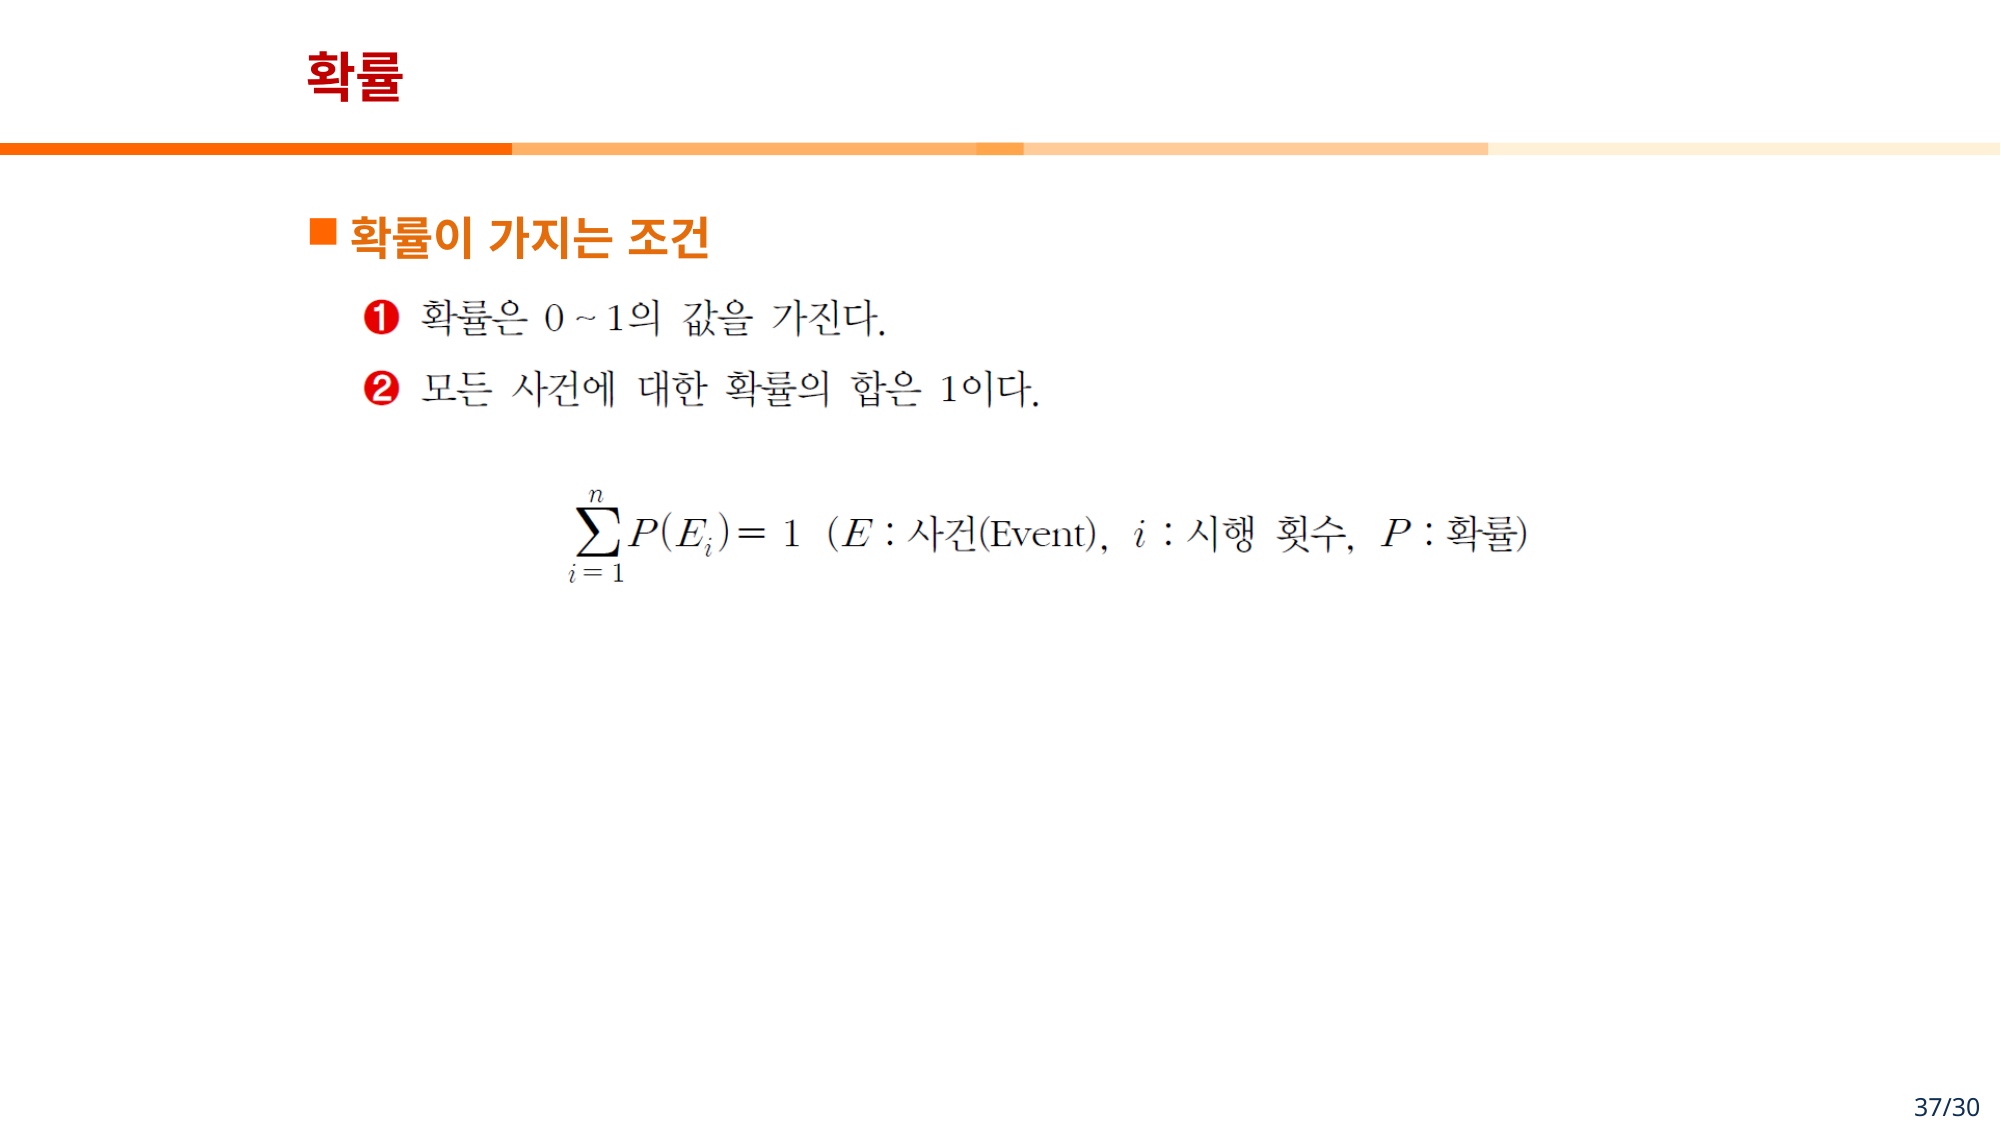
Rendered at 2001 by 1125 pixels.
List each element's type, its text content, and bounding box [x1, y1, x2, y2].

list 확률이 가지는 조건 [291, 174, 1709, 1073]
title 확률 [291, 31, 1532, 122]
picture [326, 278, 1561, 590]
